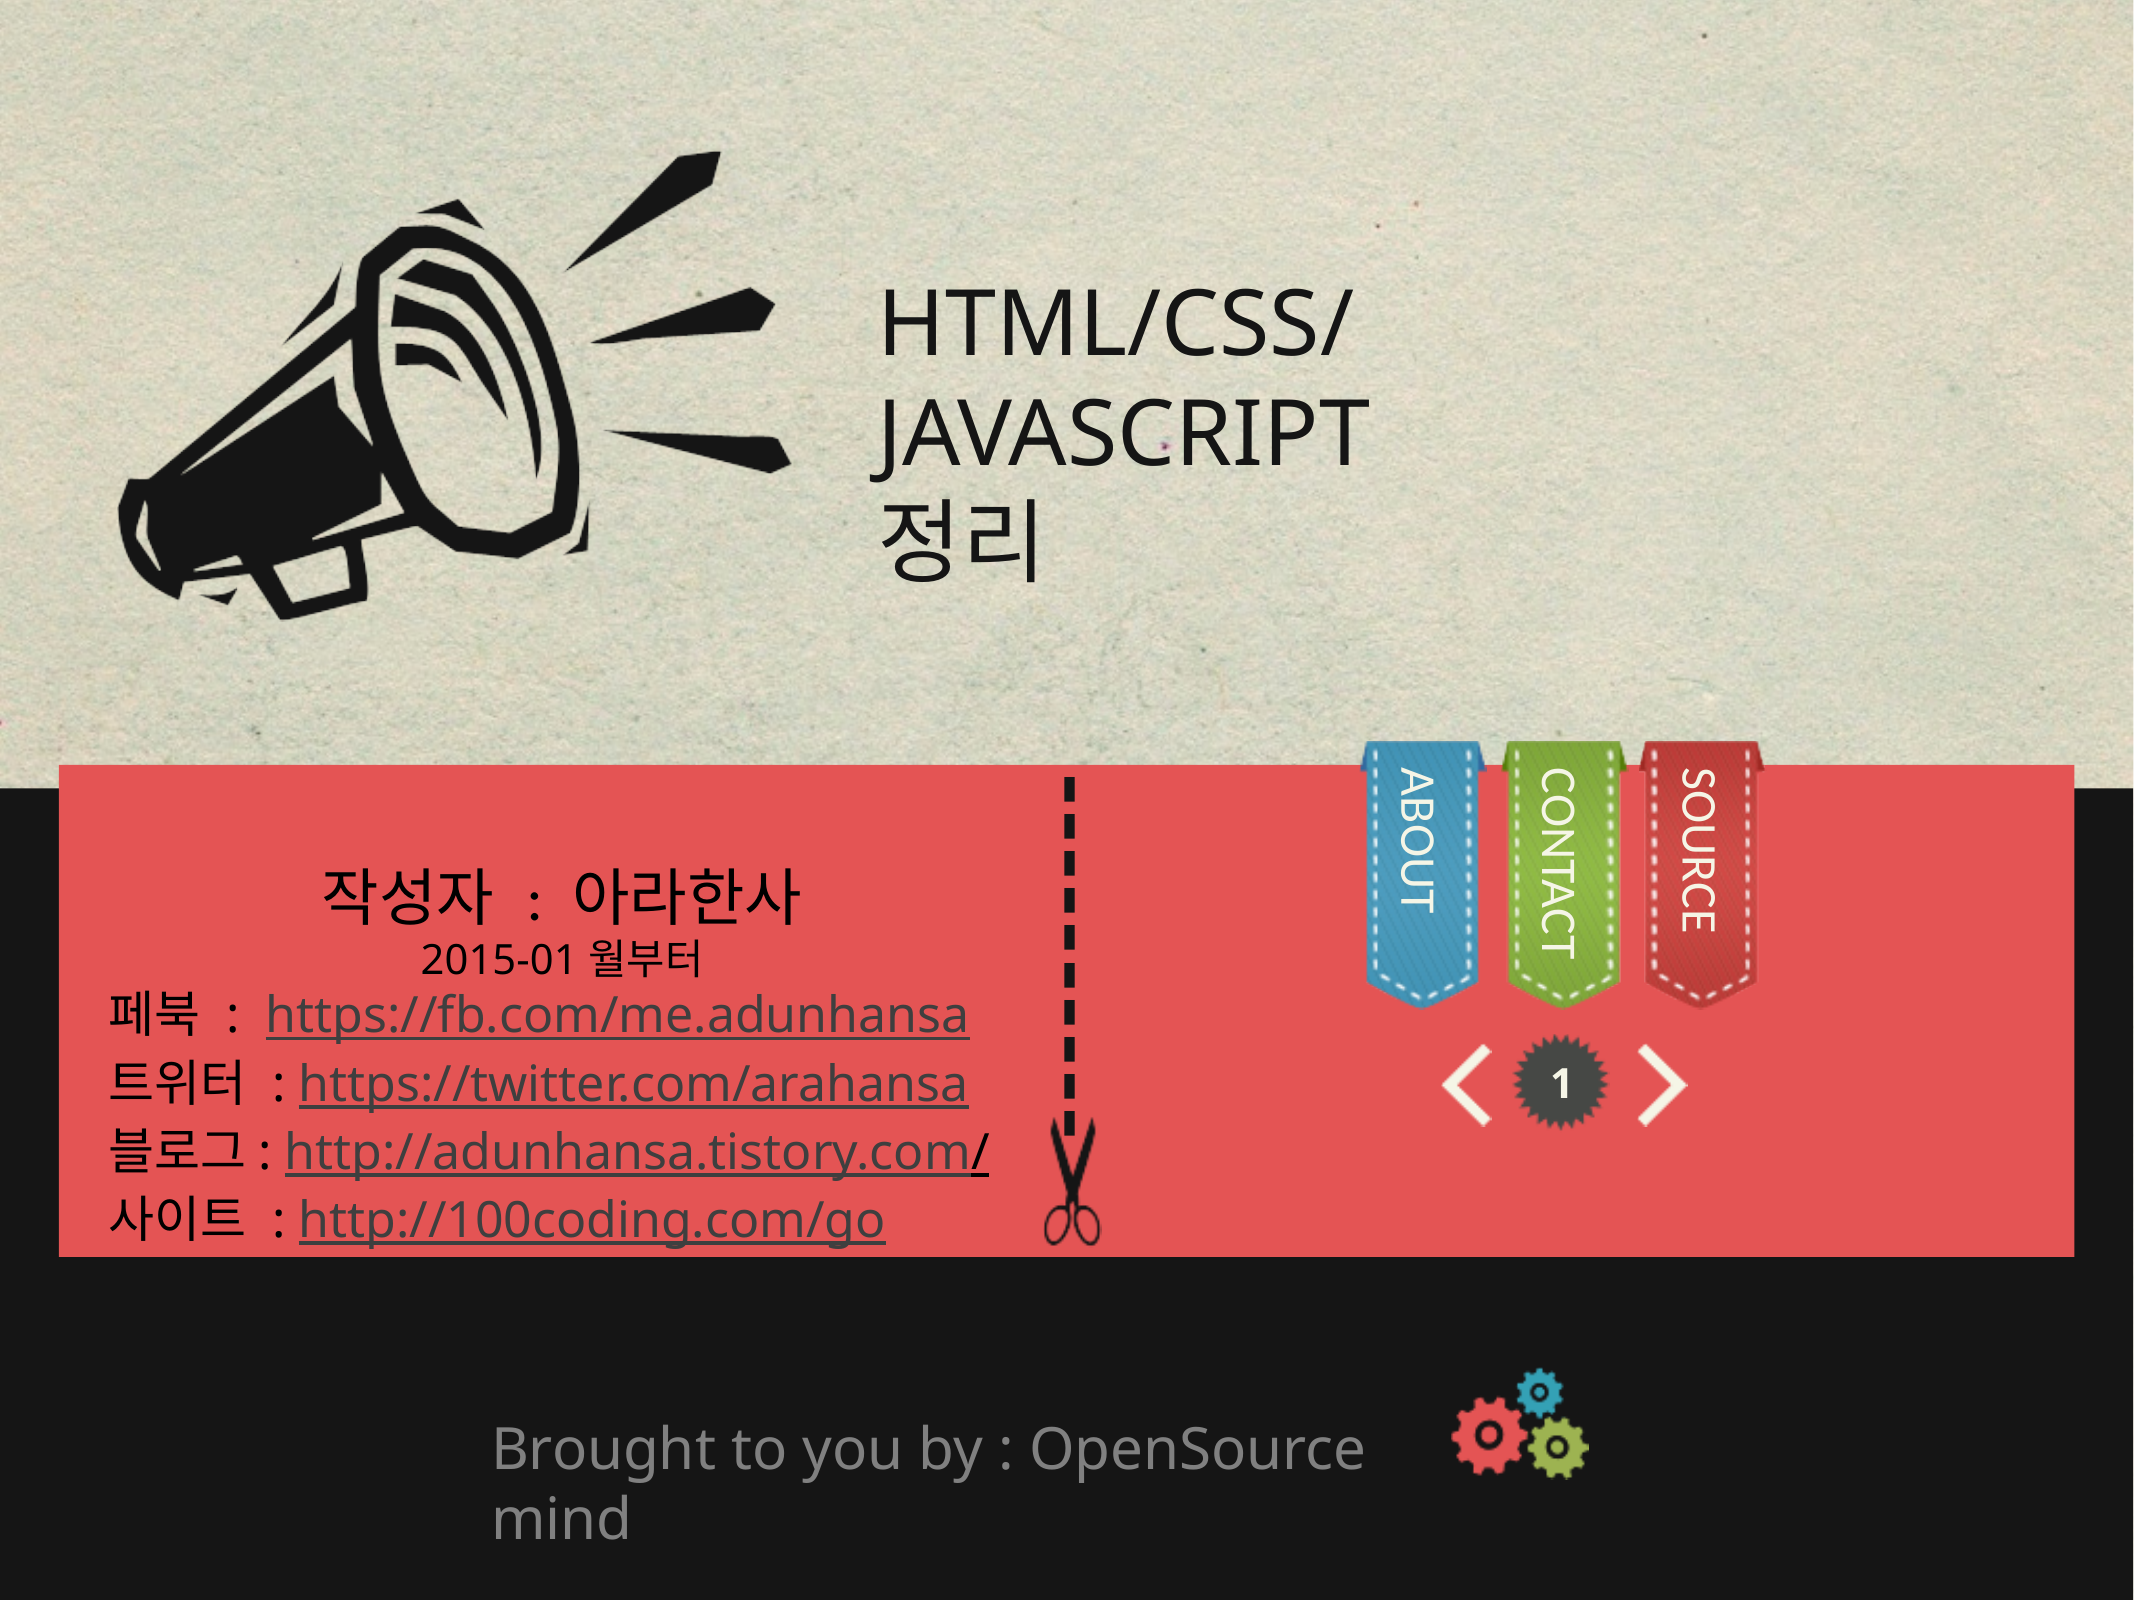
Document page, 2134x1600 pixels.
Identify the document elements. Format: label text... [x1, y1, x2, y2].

picture [1511, 1034, 1611, 1133]
text_box ---------- [1014, 759, 1149, 1155]
text_box [57, 763, 1014, 1258]
picture [1451, 1367, 1590, 1481]
text_box Html/css/ javascript 정리 [862, 256, 2082, 602]
text_box [1031, 1155, 1040, 1258]
picture [1639, 741, 1768, 1011]
picture [1500, 741, 1629, 1011]
slide_number 1 [1480, 1414, 1978, 1500]
picture [1043, 1116, 1102, 1248]
picture [1359, 741, 1487, 1011]
picture [0, 0, 2134, 787]
text_box [1106, 763, 2076, 1258]
picture [1637, 1043, 1689, 1128]
text_box [0, 787, 2134, 1600]
picture [1441, 1043, 1492, 1128]
text_box Brought to you by : OpenSource mind [476, 1403, 1473, 1559]
text_box 작성자 : 아라한사 2015-01월부터 페북 : https://fb.com/me.adunhansa 트위터 : https://twitter.com/arahansa 블로그: http://adunhansa.tistory.com/ 사이트 : http://100coding.com/go [93, 850, 1031, 1264]
text_box [1432, 1025, 1620, 1142]
